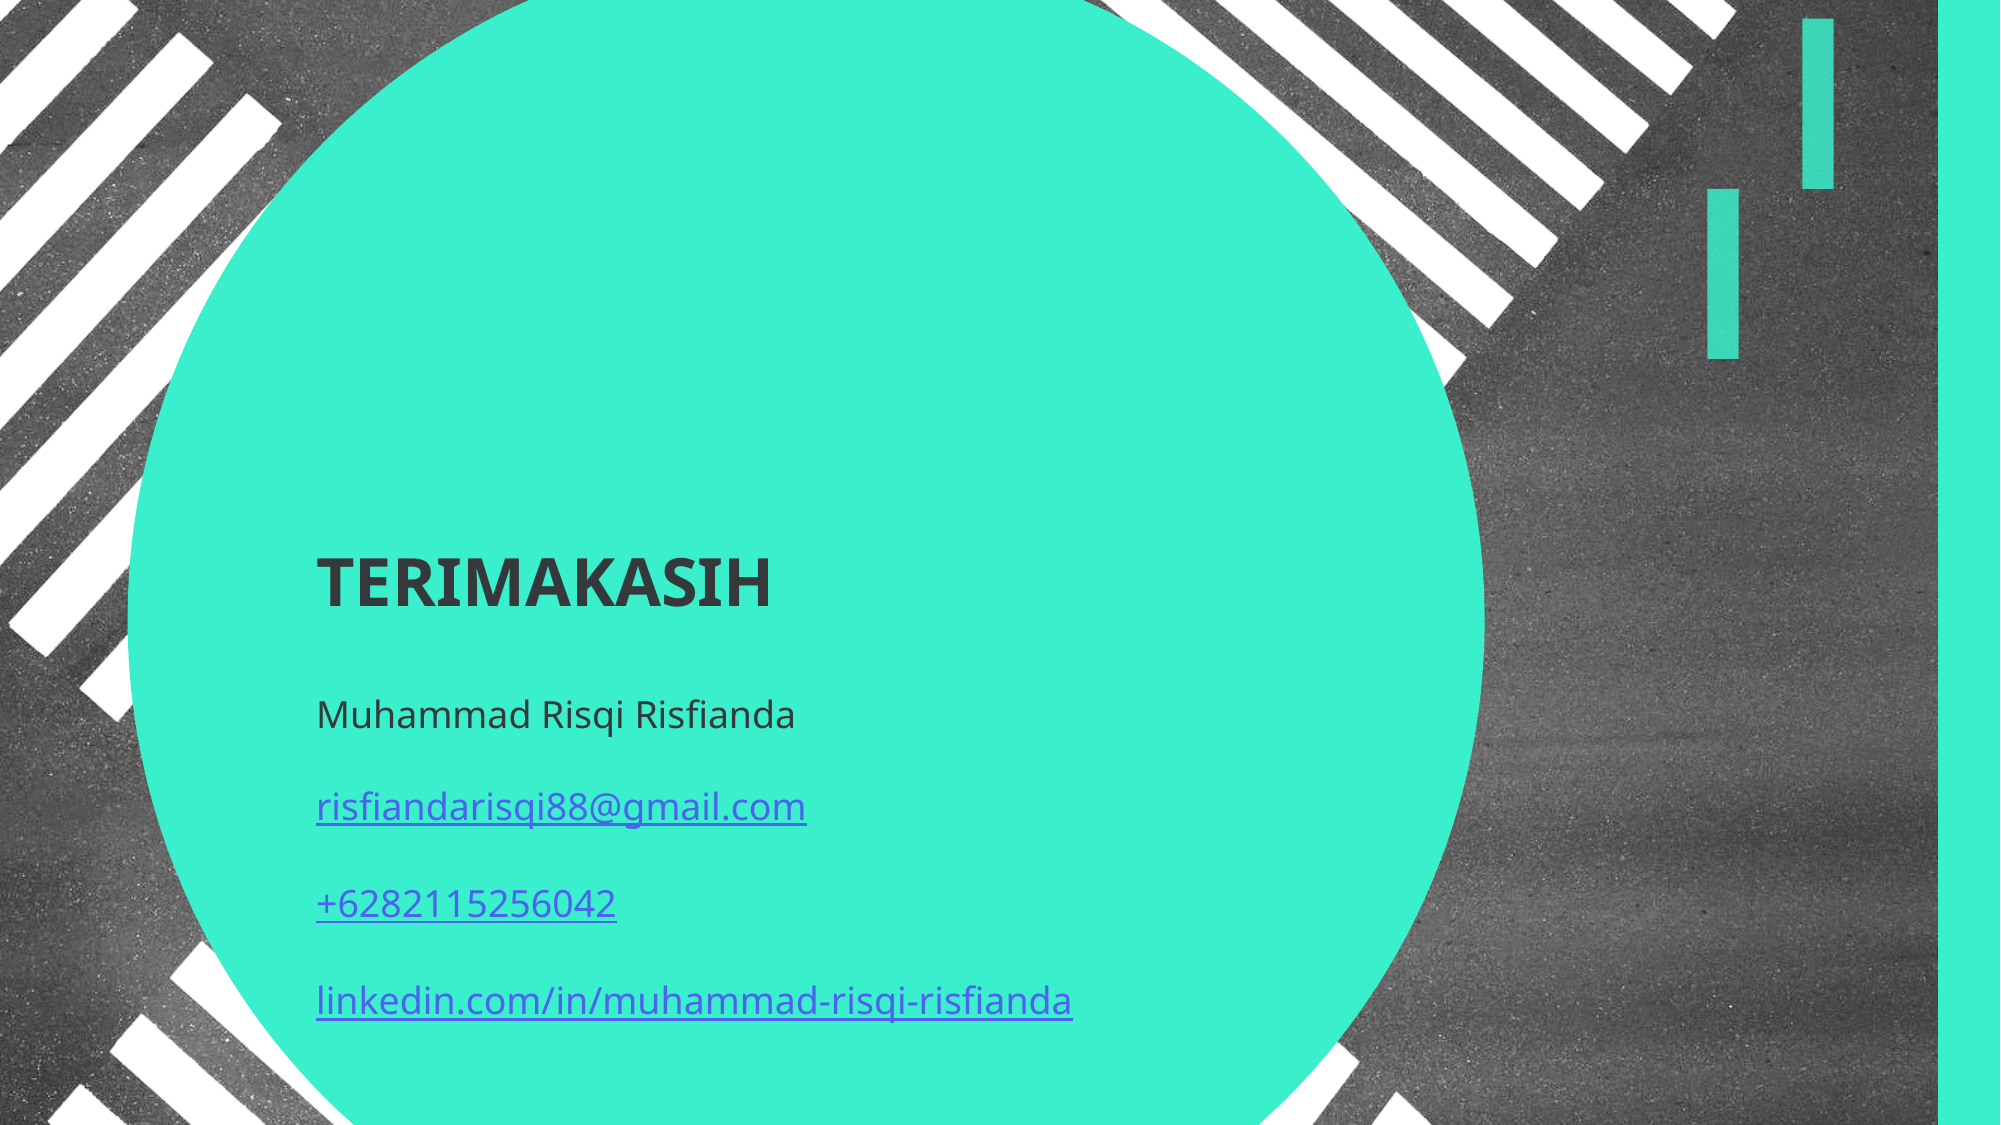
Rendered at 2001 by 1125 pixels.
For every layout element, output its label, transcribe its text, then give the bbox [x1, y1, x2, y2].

title TERIMAKASIH [315, 358, 1298, 621]
picture [1086, 0, 1938, 1125]
picture [0, 0, 526, 1125]
list Muhammad Risqi Risfianda risfiandarisqi88@gmail.com +6282115256042 linkedin.com/in/muhammad-risqi-risfianda [315, 668, 1209, 997]
